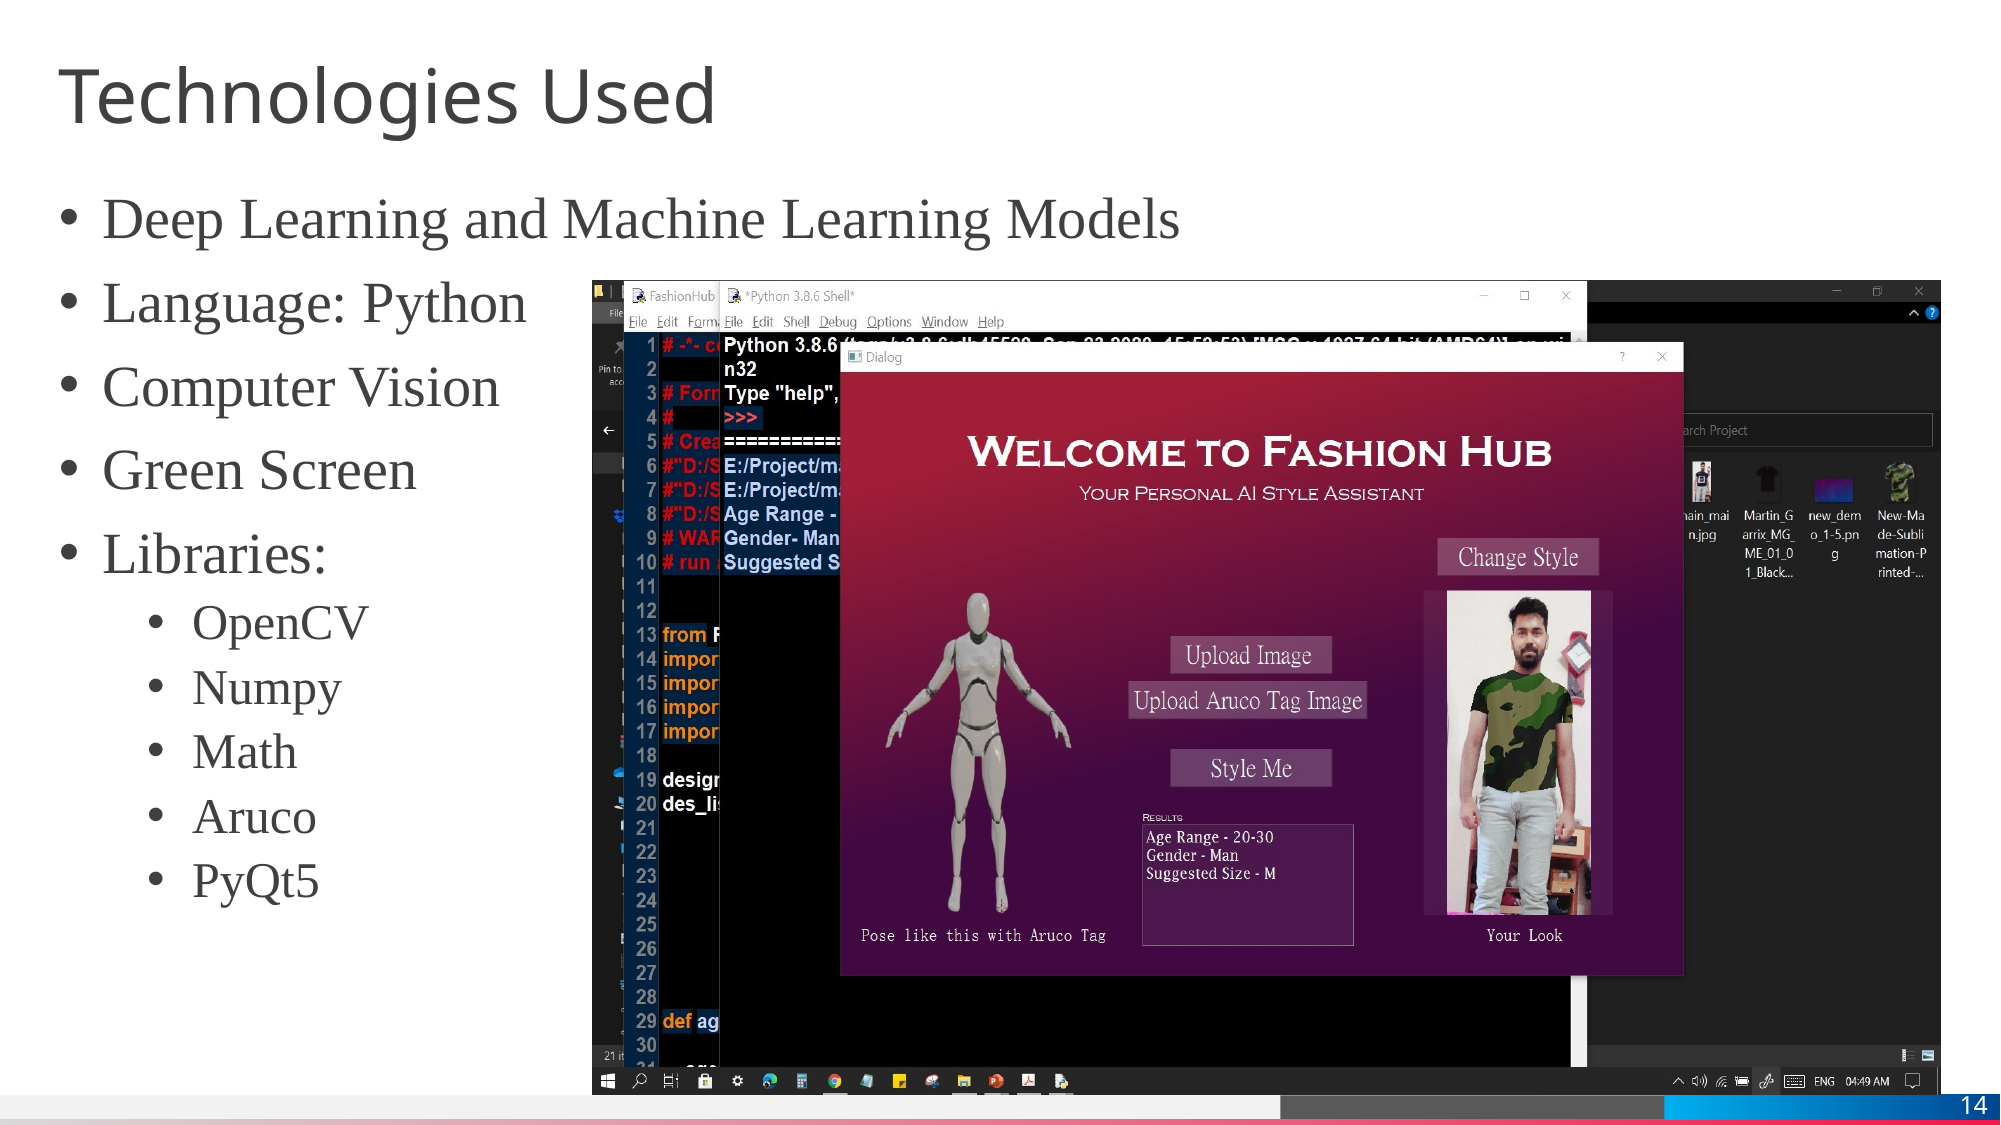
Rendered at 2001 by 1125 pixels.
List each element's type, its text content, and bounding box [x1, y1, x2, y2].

slide_number 14 [1664, 1094, 2000, 1120]
picture [591, 280, 1941, 1095]
list Deep Learning and Machine Learning Models Language: Python Computer Vision Green Screen Libraries: OpenCV Numpy Math Aruco PyQt5 [59, 188, 1941, 1066]
title Technologies Used [59, 59, 1942, 154]
